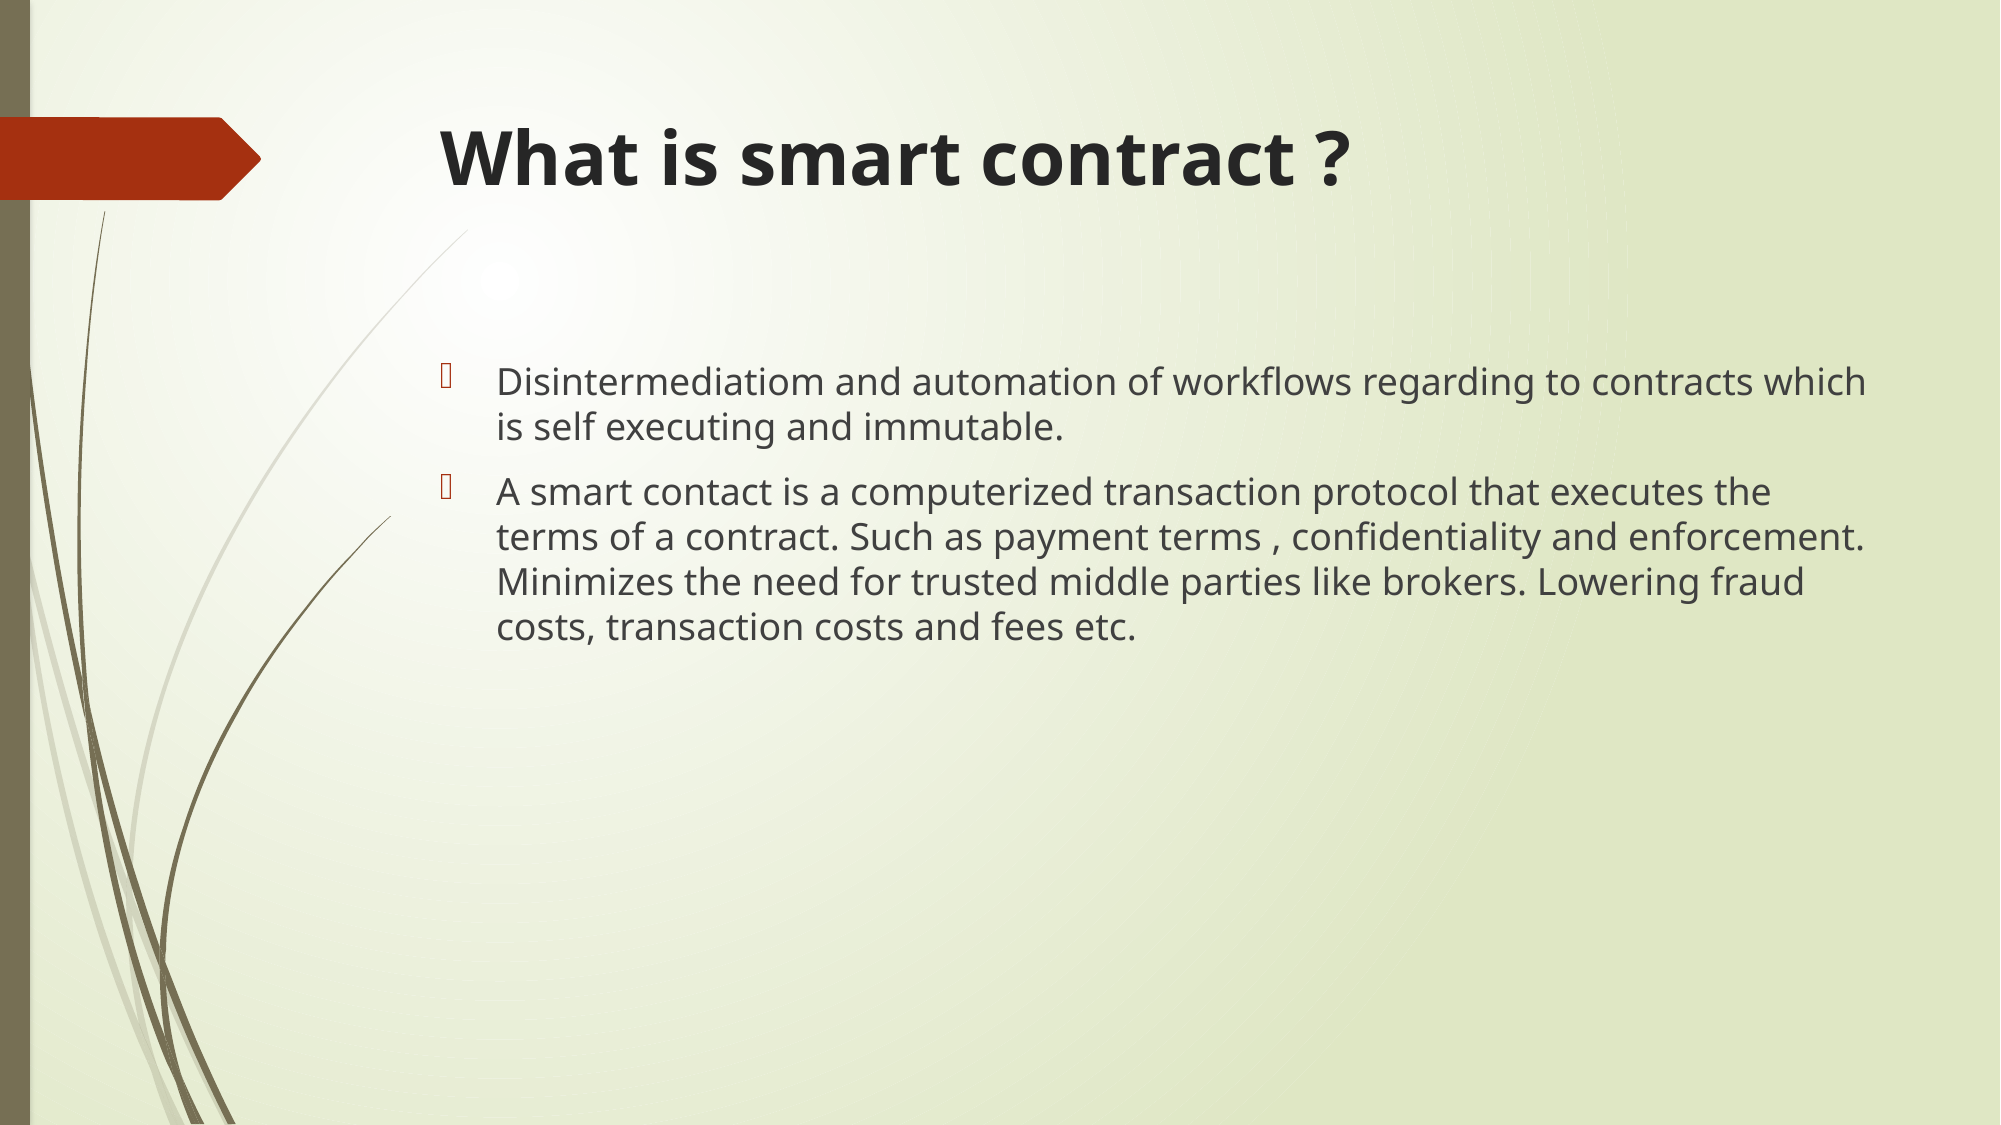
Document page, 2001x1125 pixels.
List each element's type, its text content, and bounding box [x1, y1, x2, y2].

title What is smart contract ? [425, 102, 1888, 313]
list Disintermediatiom and automation of workflows regarding to contracts which is self executing and immutable. A smart contact is a computerized transaction protocol that executes the terms of a contract. Such as payment terms , confidentiality and enforcement. Minimizes the need for trusted middle parties like brokers. Lowering fraud costs, transaction costs and fees etc. [424, 350, 1888, 970]
